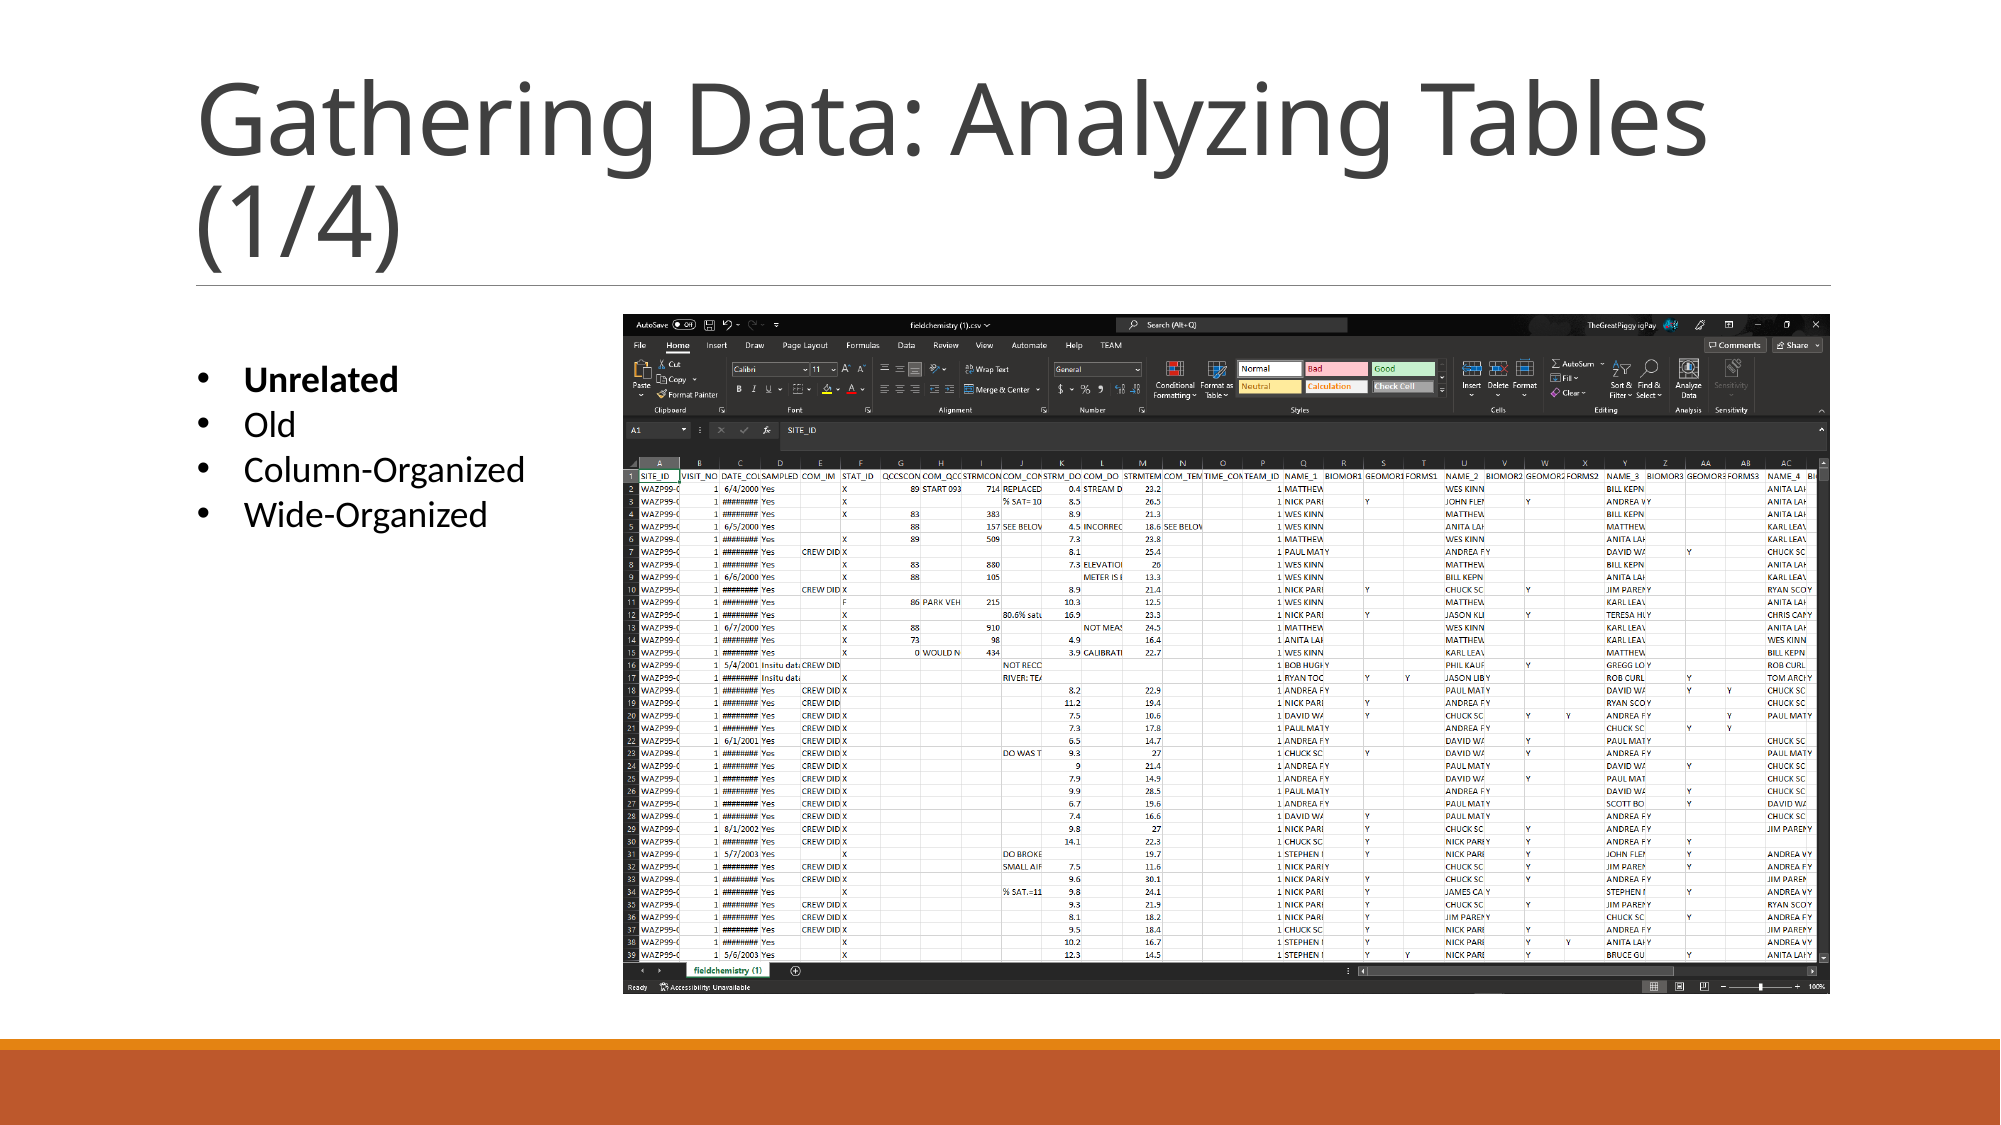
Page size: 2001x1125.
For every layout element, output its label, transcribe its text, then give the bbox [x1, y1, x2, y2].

picture [622, 314, 1831, 995]
text_box Unrelated Old Column-Organized Wide-Organized [182, 347, 541, 588]
title Gathering Data: Analyzing Tables (1/4) [180, 47, 1830, 285]
